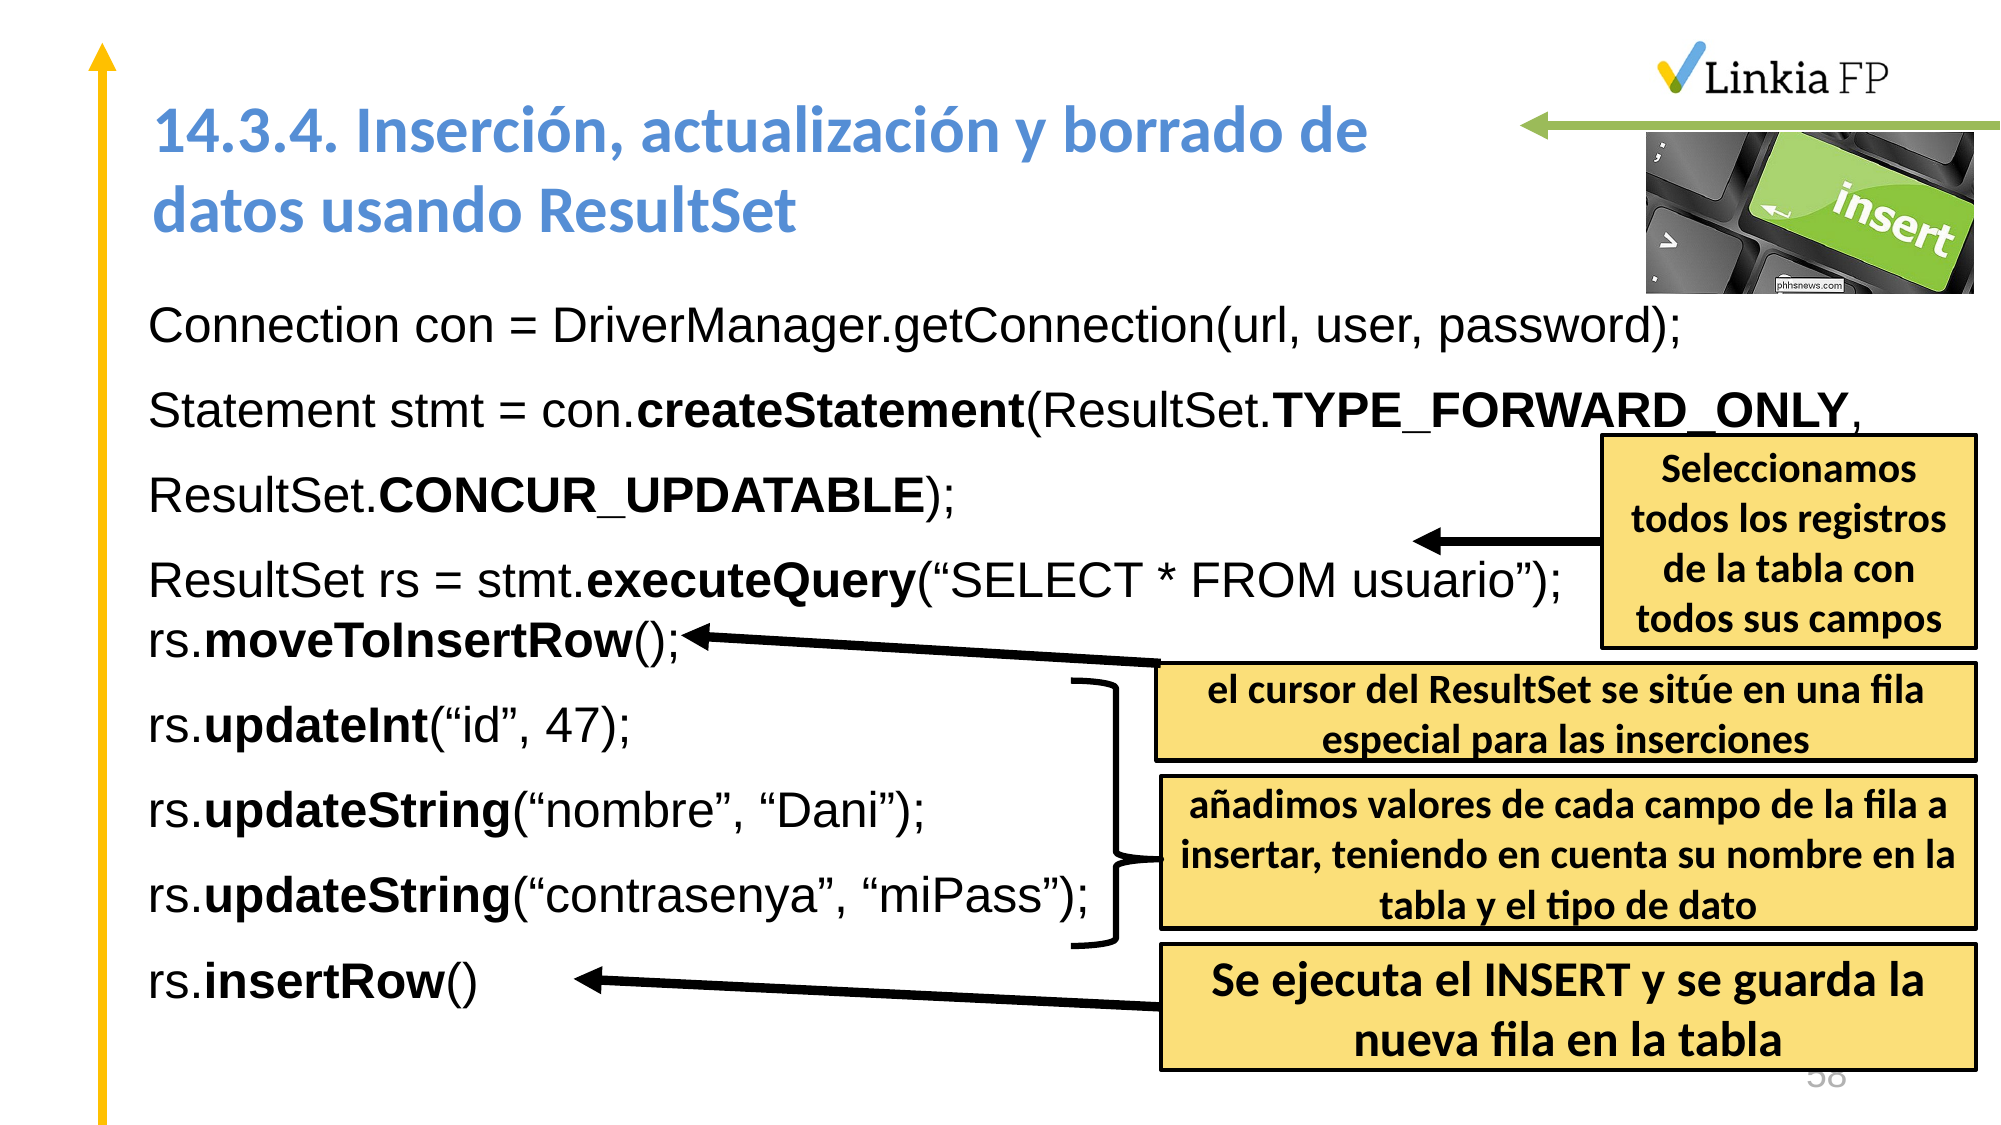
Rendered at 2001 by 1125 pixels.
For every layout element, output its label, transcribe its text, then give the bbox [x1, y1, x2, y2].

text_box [680, 634, 1161, 664]
slide_number 58 [1412, 1072, 1863, 1103]
text_box Se ejecuta el INSERT y se guarda la nueva fila en la tabla [1159, 942, 1978, 1072]
picture [1646, 132, 1974, 294]
text_box el cursor del ResultSet se sitúe en una fila especial para las inserciones [1154, 661, 1978, 763]
title 14.3.4. Inserción, actualización y borrado de datos usando ResultSet [137, 66, 1946, 266]
text_box añadimos valores de cada campo de la fila a insertar, teniendo en cuenta su nombre en la tabla y el tipo de dato [1159, 774, 1978, 931]
text_box Seleccionamos todos los registros de la tabla con todos sus campos [1600, 433, 1978, 650]
text_box Connection con = DriverManager.getConnection(url, user, password); Statement stmt = con.createStatement(ResultSet.TYPE_FORWARD_ONLY, ResultSet.CONCUR_UPDATABLE); ResultSet rs = stmt.executeQuery(“SELECT * FROM usuario”); rs.moveToInsertRow(); rs.updateInt(“id”, 47); rs.updateString(“nombre”, “Dani”); rs.updateString(“contrasenya”, “miPass”); rs.insertRow() [133, 285, 1971, 1016]
picture [1649, 39, 1900, 66]
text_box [573, 978, 1162, 1008]
text_box [1070, 679, 1162, 947]
